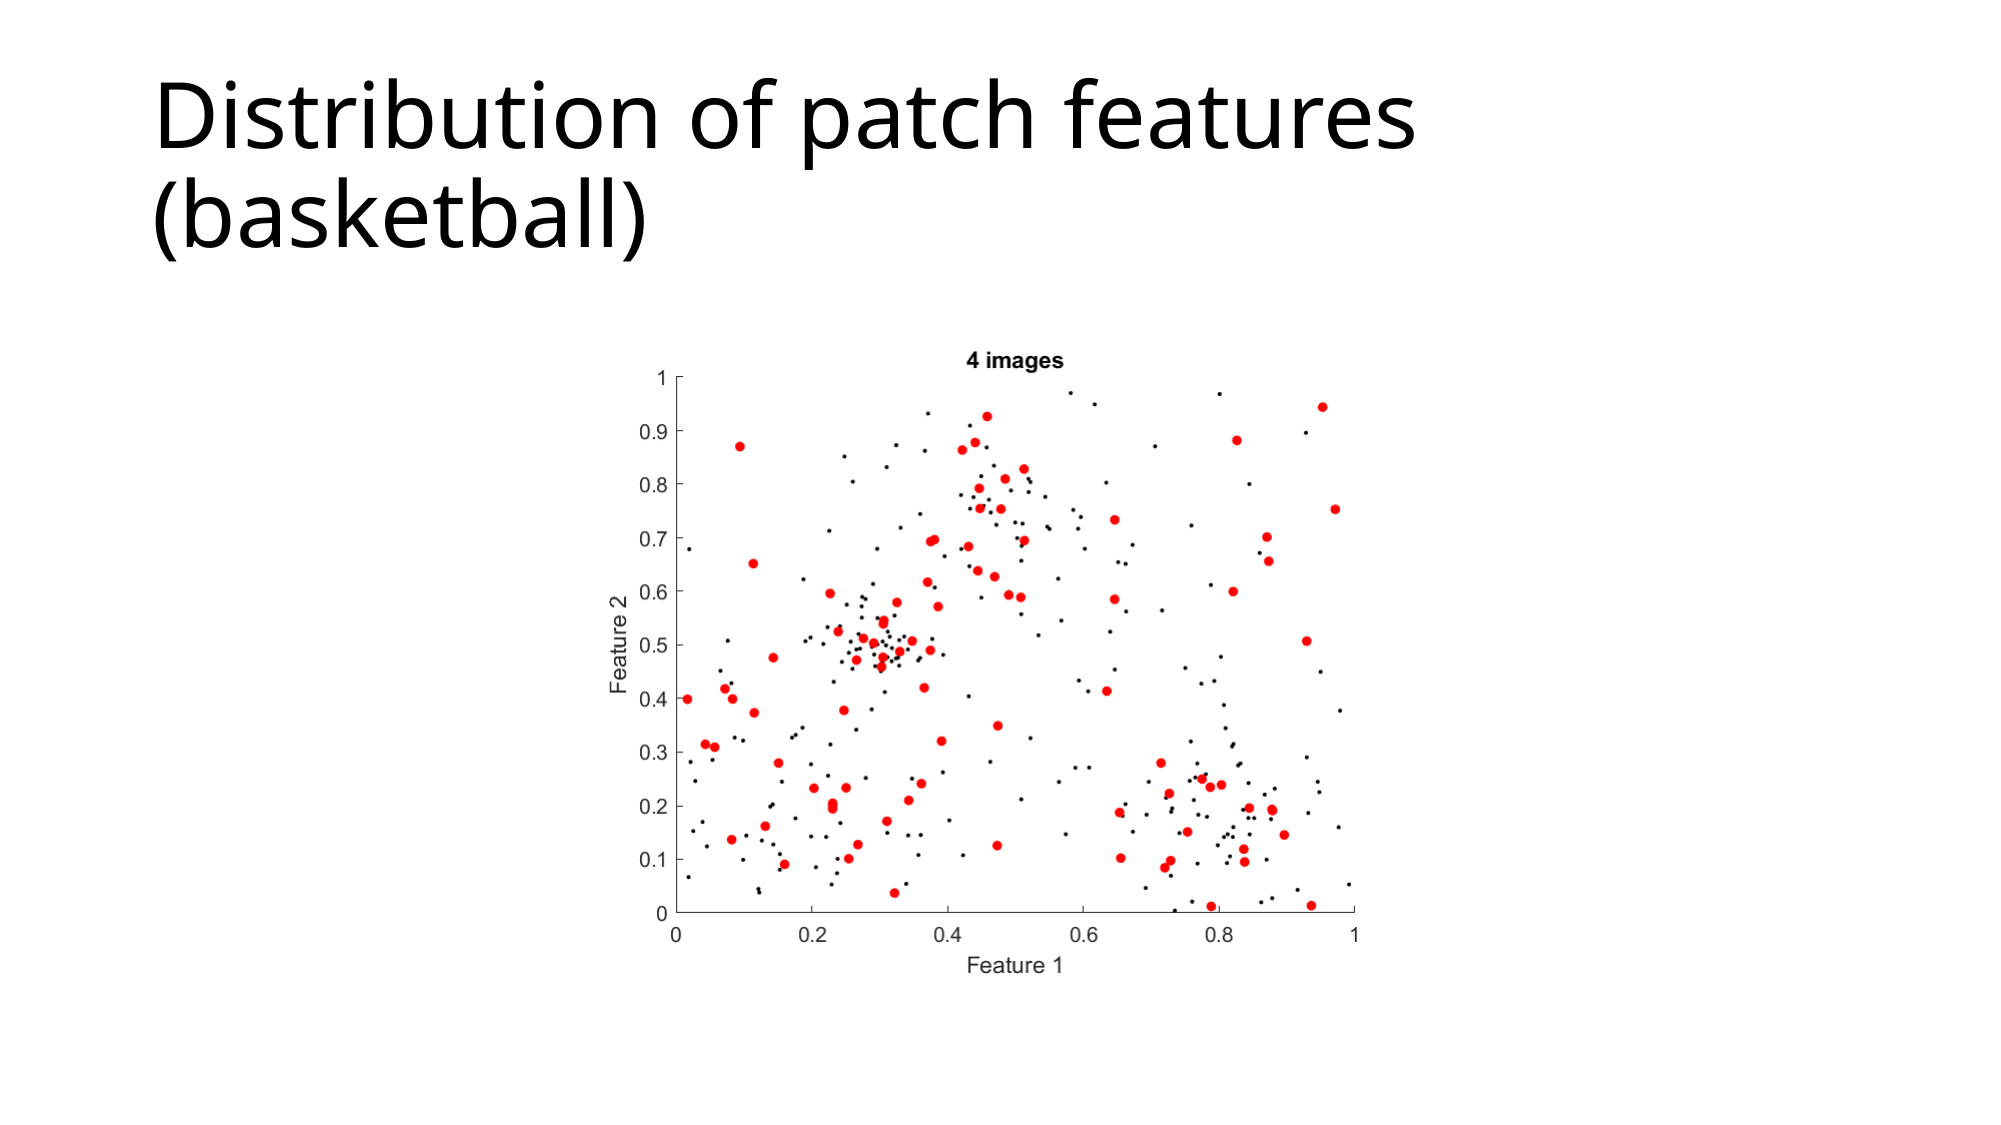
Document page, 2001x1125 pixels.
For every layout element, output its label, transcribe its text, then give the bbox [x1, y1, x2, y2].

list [562, 328, 1438, 985]
title Distribution of patch features (basketball) [137, 59, 1863, 278]
